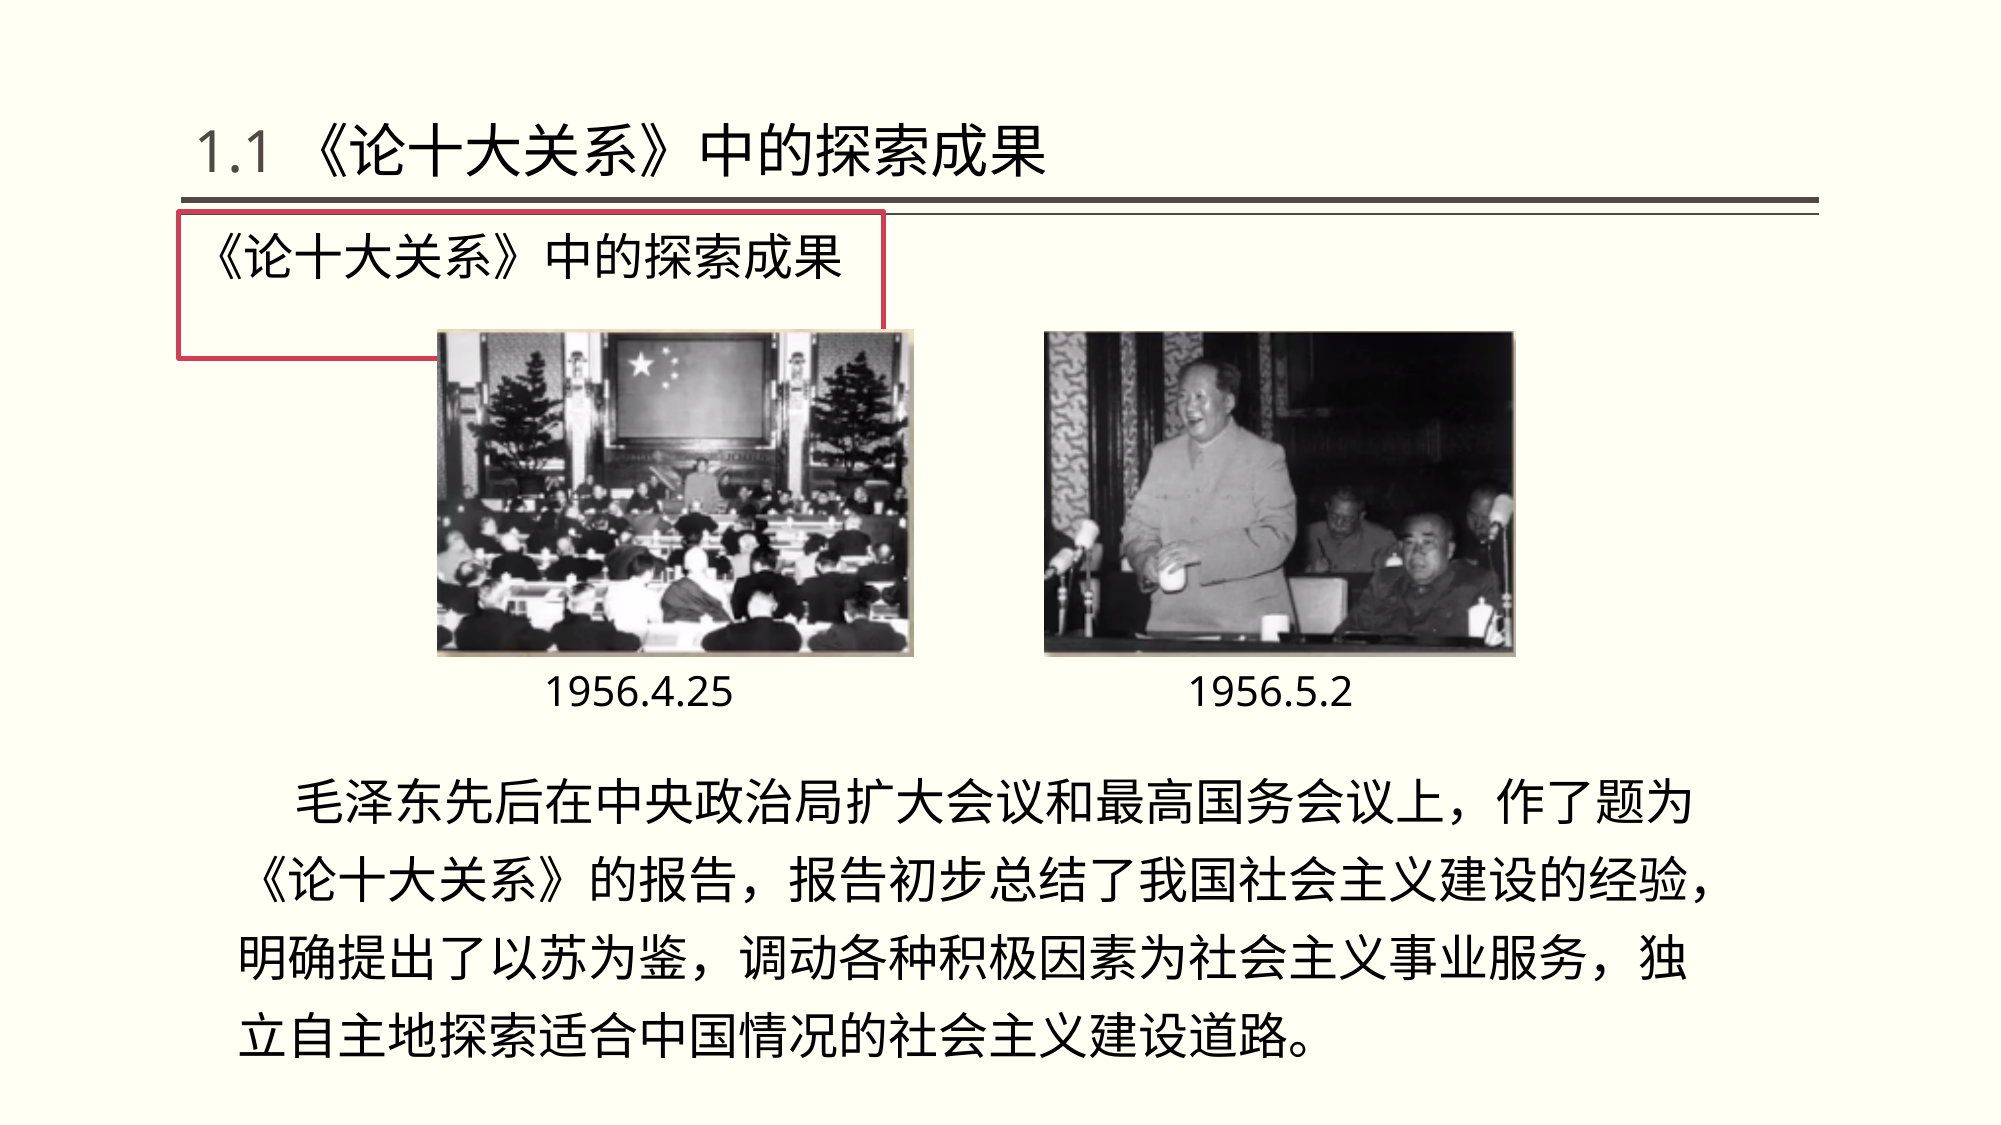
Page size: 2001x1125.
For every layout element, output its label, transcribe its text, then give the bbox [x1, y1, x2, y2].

text_box 1956.5.2 [1161, 665, 1398, 779]
picture [437, 329, 914, 657]
title 1.1《论十大关系》中的探索成果 [178, 12, 1816, 193]
text_box 《论十大关系》中的探索成果 [178, 211, 884, 359]
text_box 1956.4.25 [529, 666, 765, 779]
picture [1044, 331, 1516, 657]
text_box 毛泽东先后在中央政治局扩大会议和最高国务会议上，作了题为《论十大关系》的报告，报告初步总结了我国社会主义建设的经验，明确提出了以苏为鉴，调动各种积极因素为社会主义事业服务，独立自主地探索适合中国情况的社会主义建设道路。 [223, 745, 1726, 1072]
